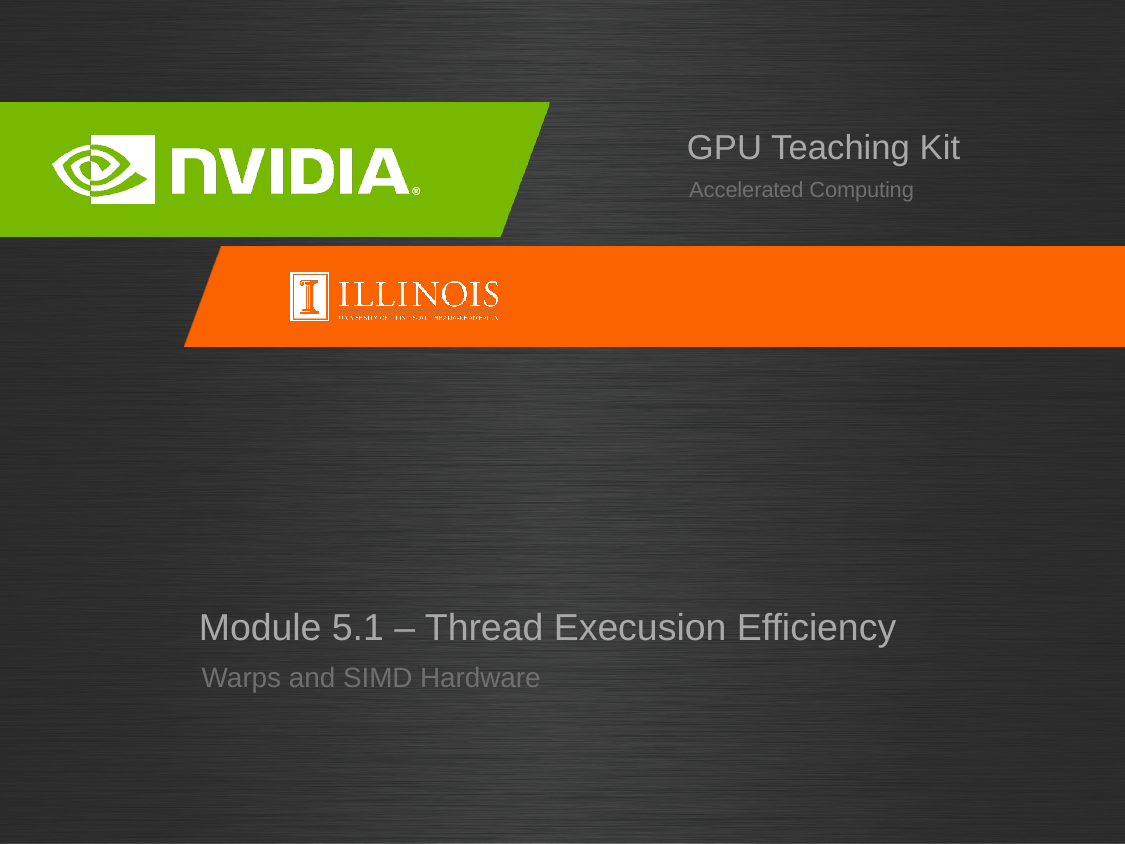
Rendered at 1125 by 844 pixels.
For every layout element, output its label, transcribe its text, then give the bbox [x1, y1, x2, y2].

subtitle Warps and SIMD Hardware [186, 655, 1078, 702]
picture [0, 102, 550, 237]
picture [183, 246, 1125, 347]
title Module 5.1 – Thread Execusion Efficiency [183, 599, 1077, 657]
